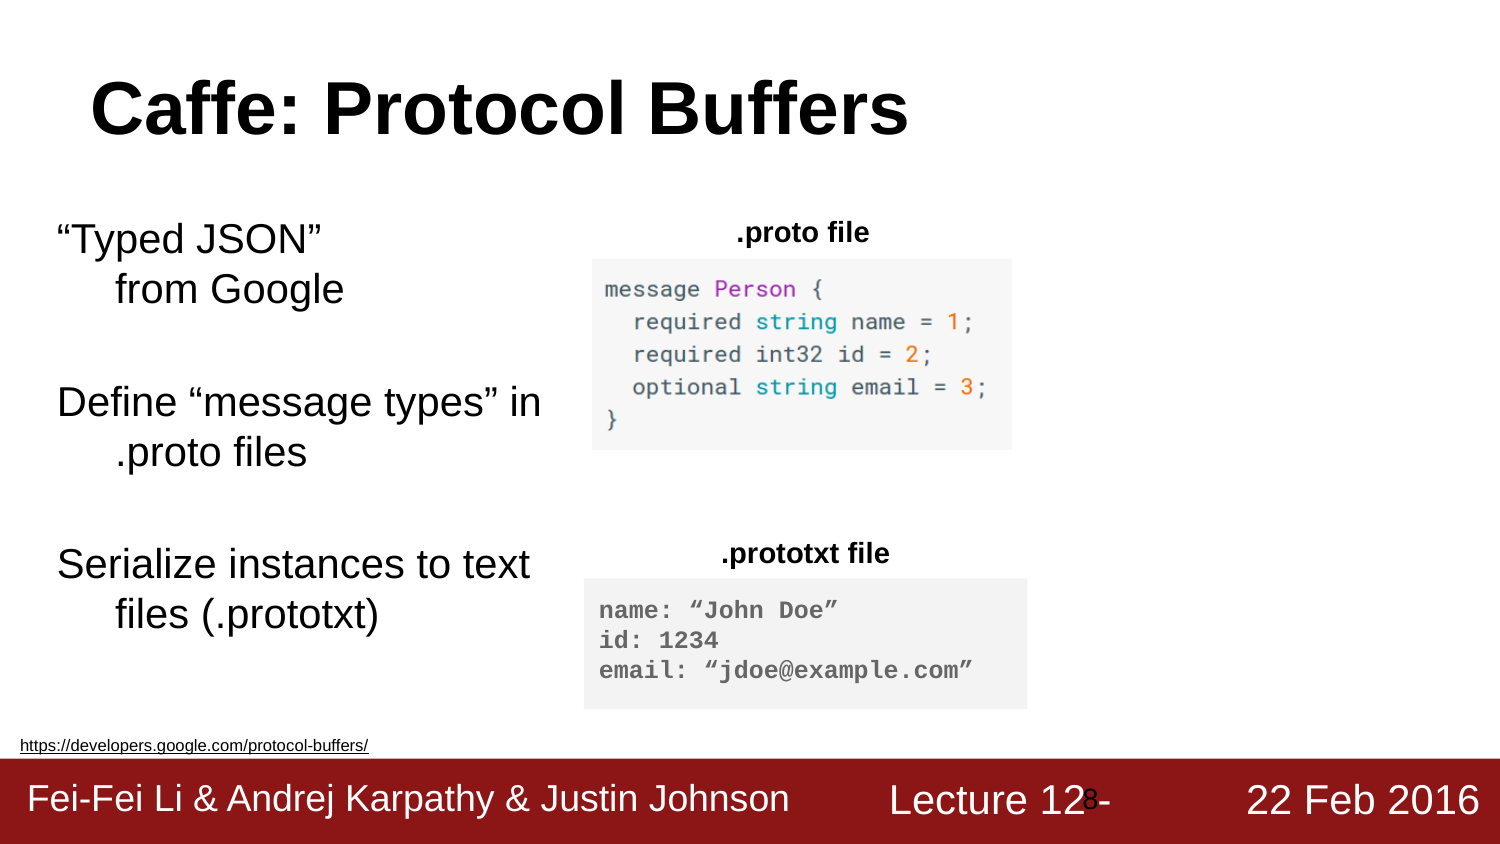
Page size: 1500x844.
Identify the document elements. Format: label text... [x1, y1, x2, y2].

text_box .proto file [595, 198, 1012, 251]
title Caffe: Protocol Buffers [75, 33, 1425, 175]
text_box .prototxt file [583, 519, 1028, 573]
text_box “Typed JSON” from Google Define “message types” in .proto files Serialize instances to text files (.prototxt) [25, 196, 568, 749]
text_box https://developers.google.com/protocol-buffers/ [5, 720, 561, 755]
slide_number ‹#› [1067, 765, 1206, 830]
picture [583, 251, 1012, 451]
text_box name: “John Doe” id: 1234 email: “jdoe@example.com” [583, 578, 1028, 709]
